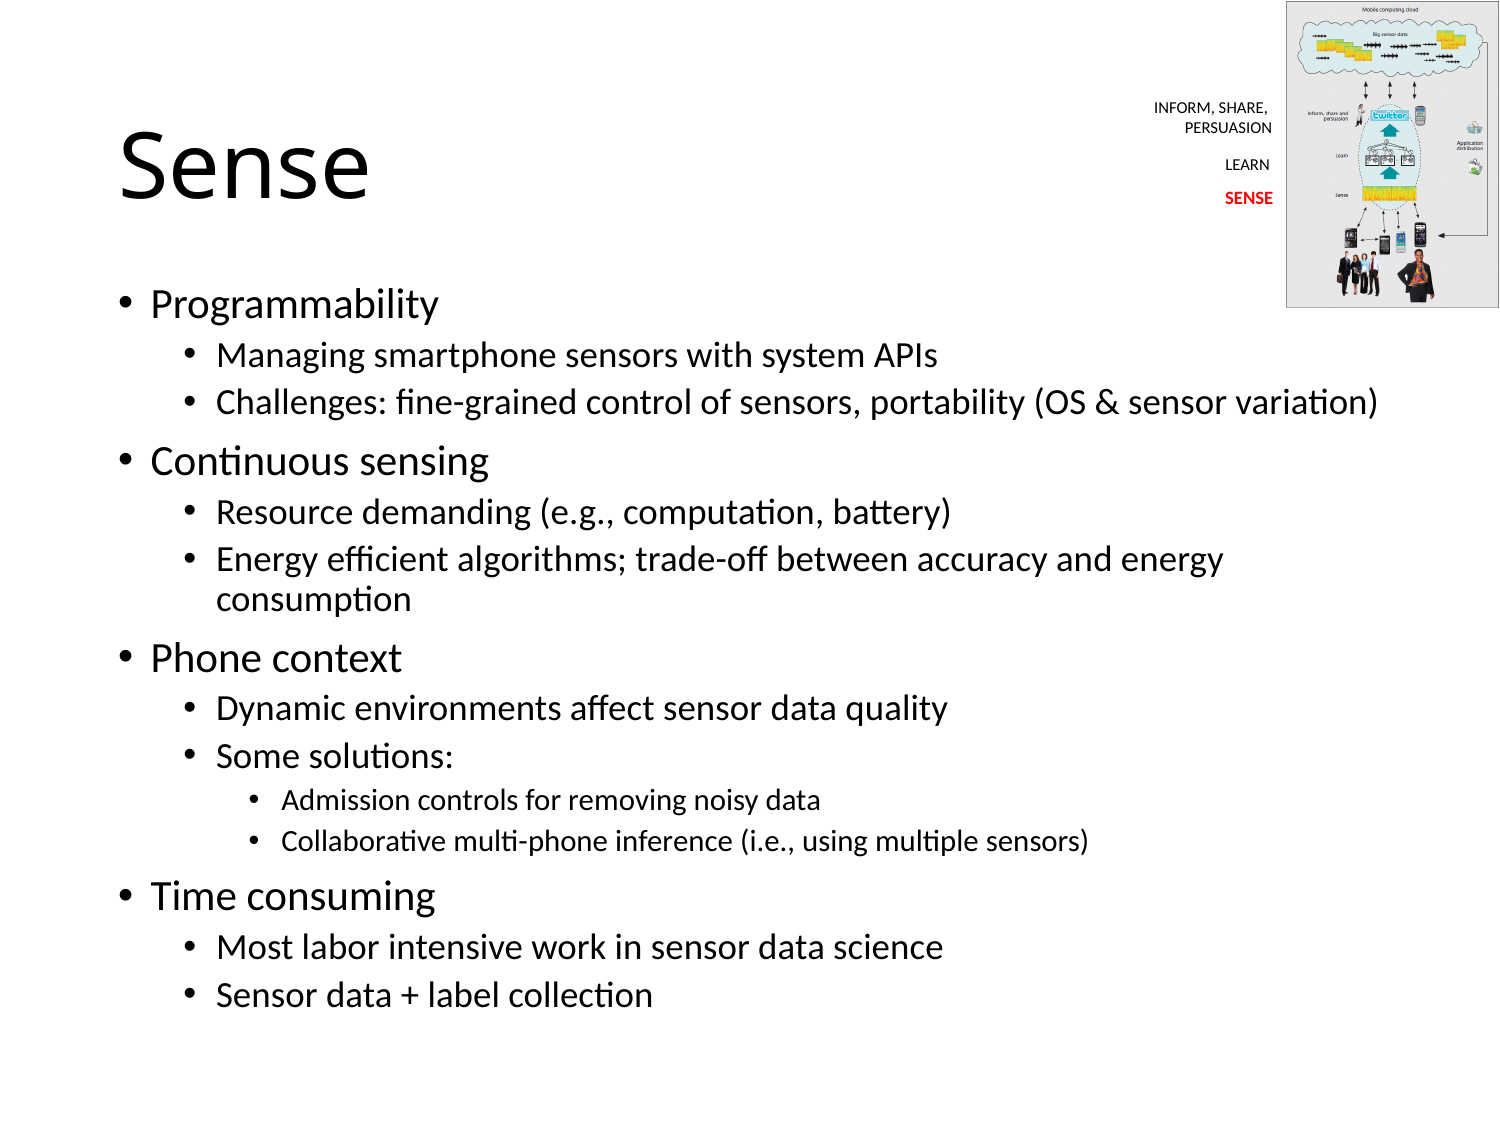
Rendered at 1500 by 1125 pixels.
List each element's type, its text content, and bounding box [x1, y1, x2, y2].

title Sense [103, 59, 1138, 273]
list Programmability Managing smartphone sensors with system APIs Challenges: fine-grained control of sensors, portability (OS & sensor variation) Continuous sensing Resource demanding (e.g., computation, battery) Energy efficient algorithms; trade-off between accuracy and energy consumption Phone context Dynamic environments affect sensor data quality Some solutions: Admission controls for removing noisy data Collaborative multi-phone inference (i.e., using multiple sensors) Time consuming Most labor intensive work in sensor data science Sensor data + label collection [103, 273, 1397, 1063]
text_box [1138, 0, 1500, 308]
